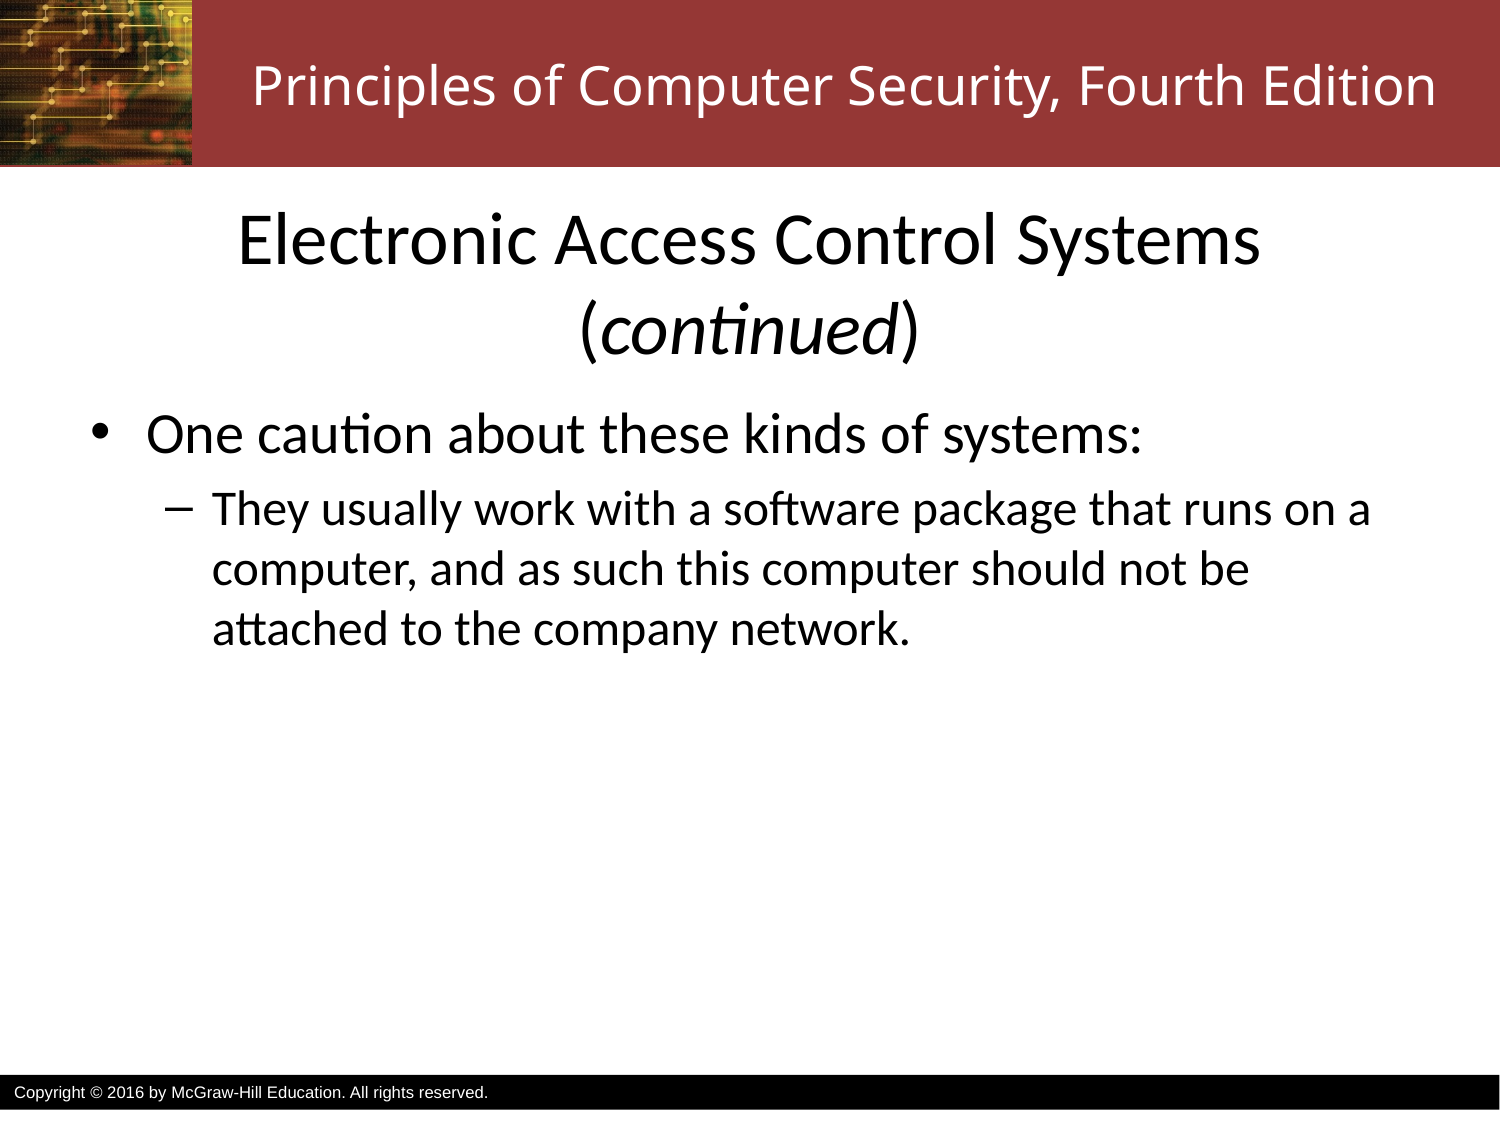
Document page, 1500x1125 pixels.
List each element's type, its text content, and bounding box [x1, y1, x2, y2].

title Electronic Access Control Systems (continued) [75, 181, 1425, 375]
list One caution about these kinds of systems: They usually work with a software package that runs on a computer, and as such this computer should not be attached to the company network. [75, 387, 1425, 1005]
picture [0, 0, 192, 165]
